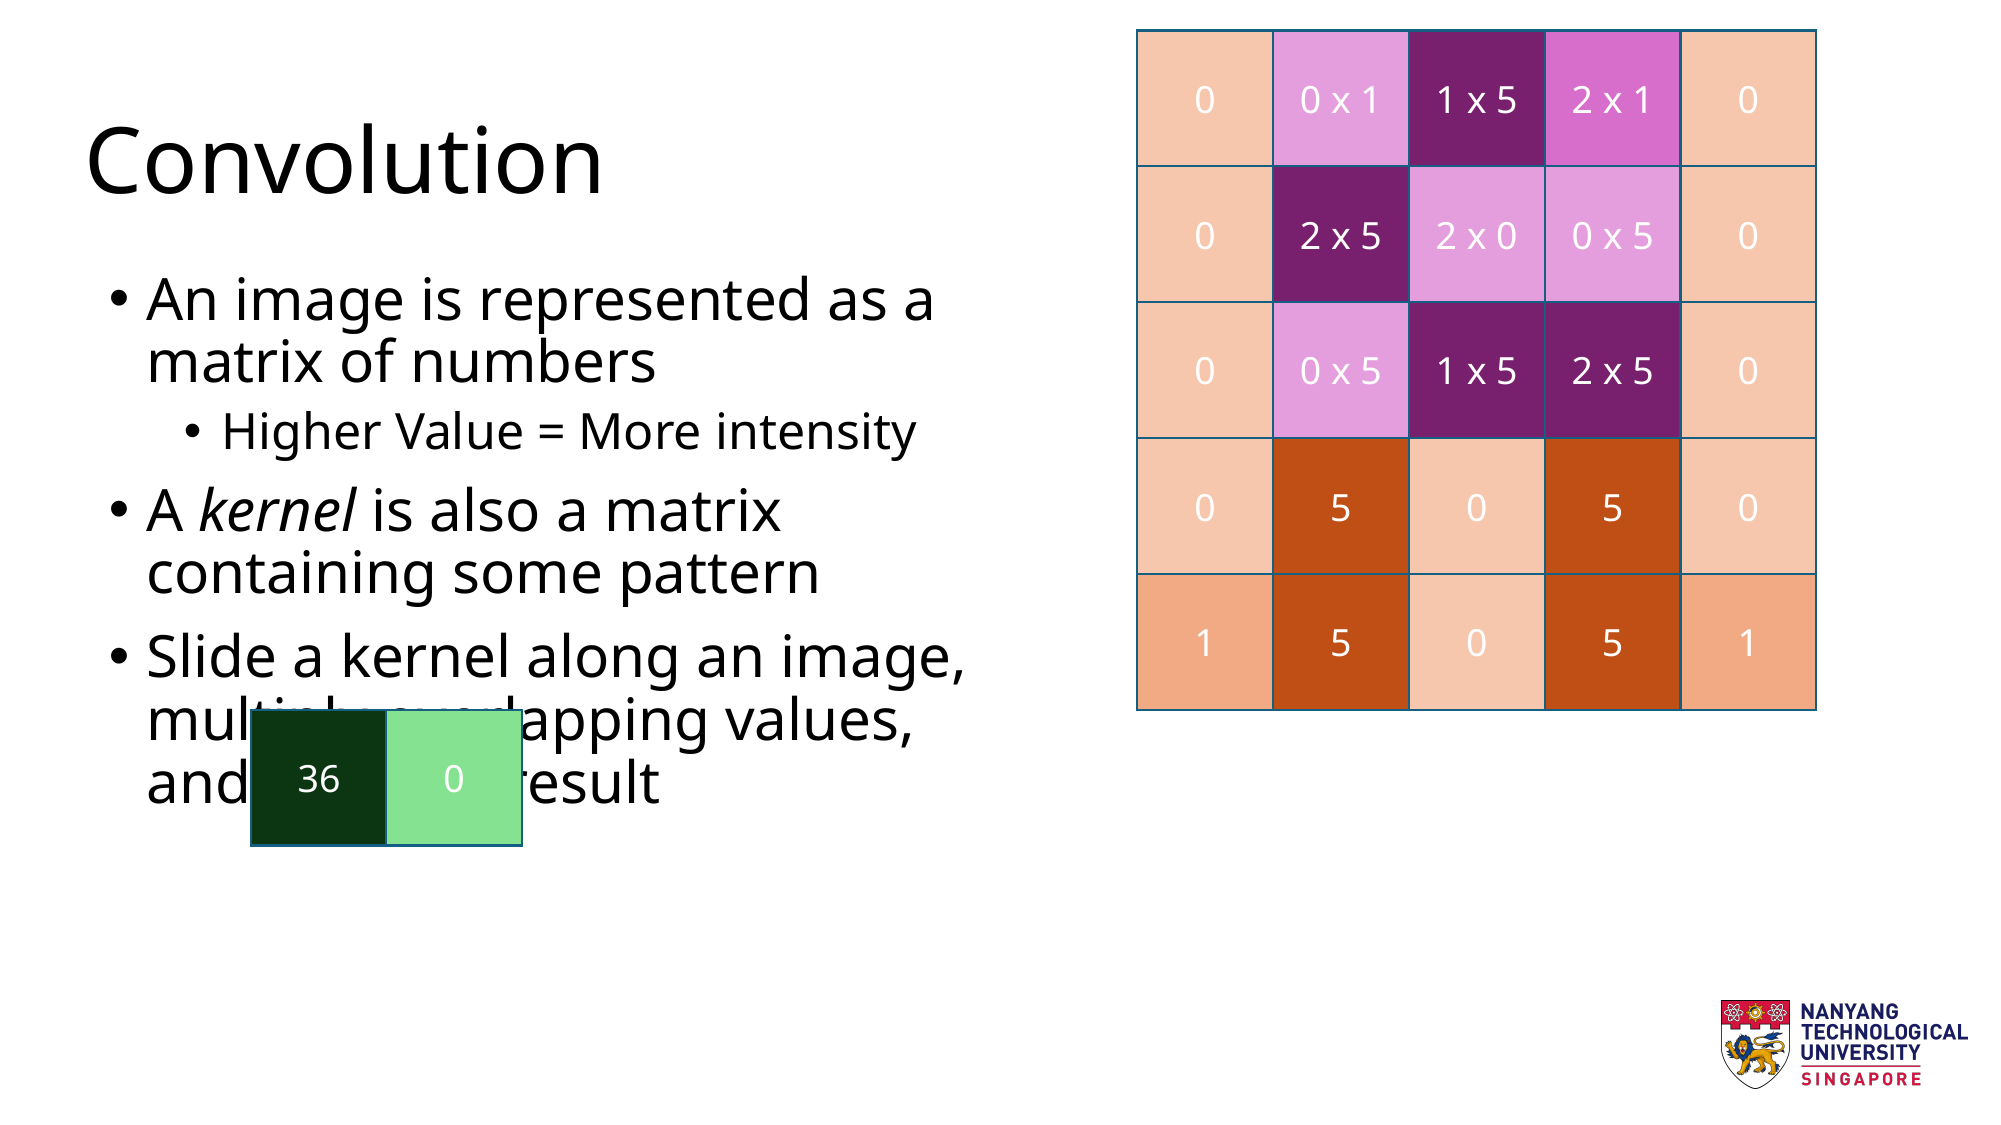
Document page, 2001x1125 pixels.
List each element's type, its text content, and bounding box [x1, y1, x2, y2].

text_box Convolution [69, 106, 1136, 325]
text_box 0 [1408, 439, 1544, 573]
text_box 2 x 1 [1546, 29, 1680, 165]
text_box 2 x 5 [1546, 301, 1680, 437]
text_box 0 x 1 [1272, 29, 1408, 165]
text_box 0 [1680, 437, 1817, 573]
text_box 0 [1680, 165, 1817, 301]
text_box 0 [385, 709, 523, 847]
text_box 0 [1680, 29, 1817, 165]
text_box 5 [1544, 437, 1680, 573]
picture [1720, 1000, 1968, 1090]
text_box 5 [1272, 573, 1408, 711]
text_box 5 [1272, 439, 1408, 573]
text_box 1 [1136, 573, 1272, 711]
text_box 1 x 5 [1408, 301, 1546, 439]
text_box 0 x 5 [1272, 301, 1408, 439]
text_box 36 [250, 709, 385, 847]
text_box 2 x 0 [1408, 165, 1546, 301]
text_box An image is represented as a matrix of numbers Higher Value = More intensity A kernel is also a matrix containing some pattern Slide a kernel along an image, multiply overlapping values, and sum the result [93, 262, 1000, 1018]
text_box 0 [1408, 573, 1544, 711]
text_box 0 [1136, 301, 1272, 439]
text_box 0 [1136, 29, 1272, 165]
text_box 5 [1544, 573, 1680, 711]
text_box 2 x 5 [1272, 165, 1408, 301]
text_box 1 x 5 [1408, 29, 1546, 165]
text_box 0 [1136, 439, 1272, 573]
text_box 1 [1680, 573, 1817, 711]
text_box 0 [1680, 301, 1817, 437]
text_box 0 x 5 [1546, 165, 1680, 301]
text_box 0 [1136, 165, 1272, 301]
